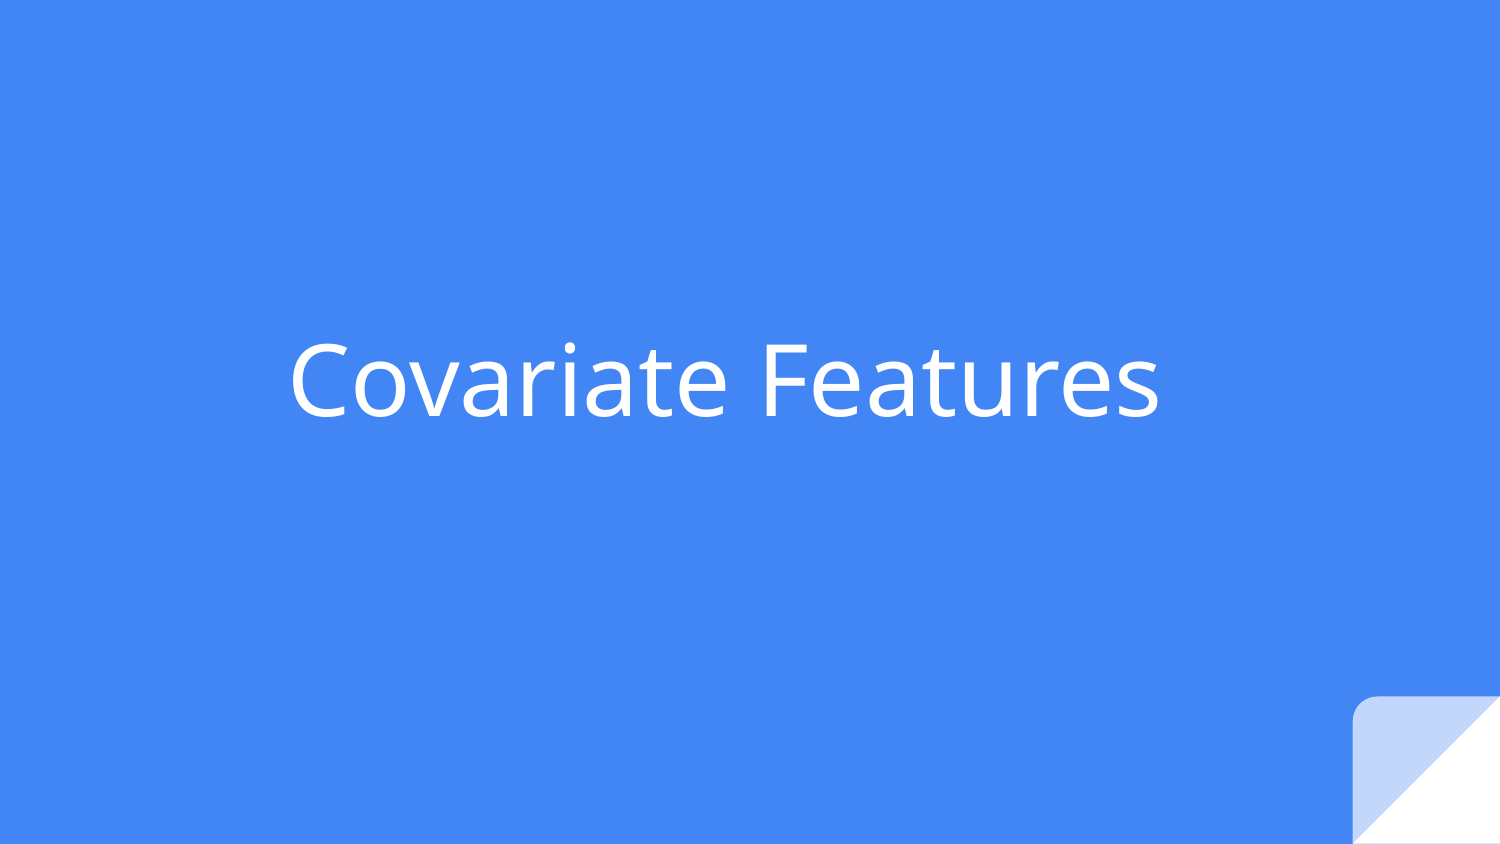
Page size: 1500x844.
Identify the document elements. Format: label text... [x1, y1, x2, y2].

title Covariate Features [64, 199, 1413, 452]
